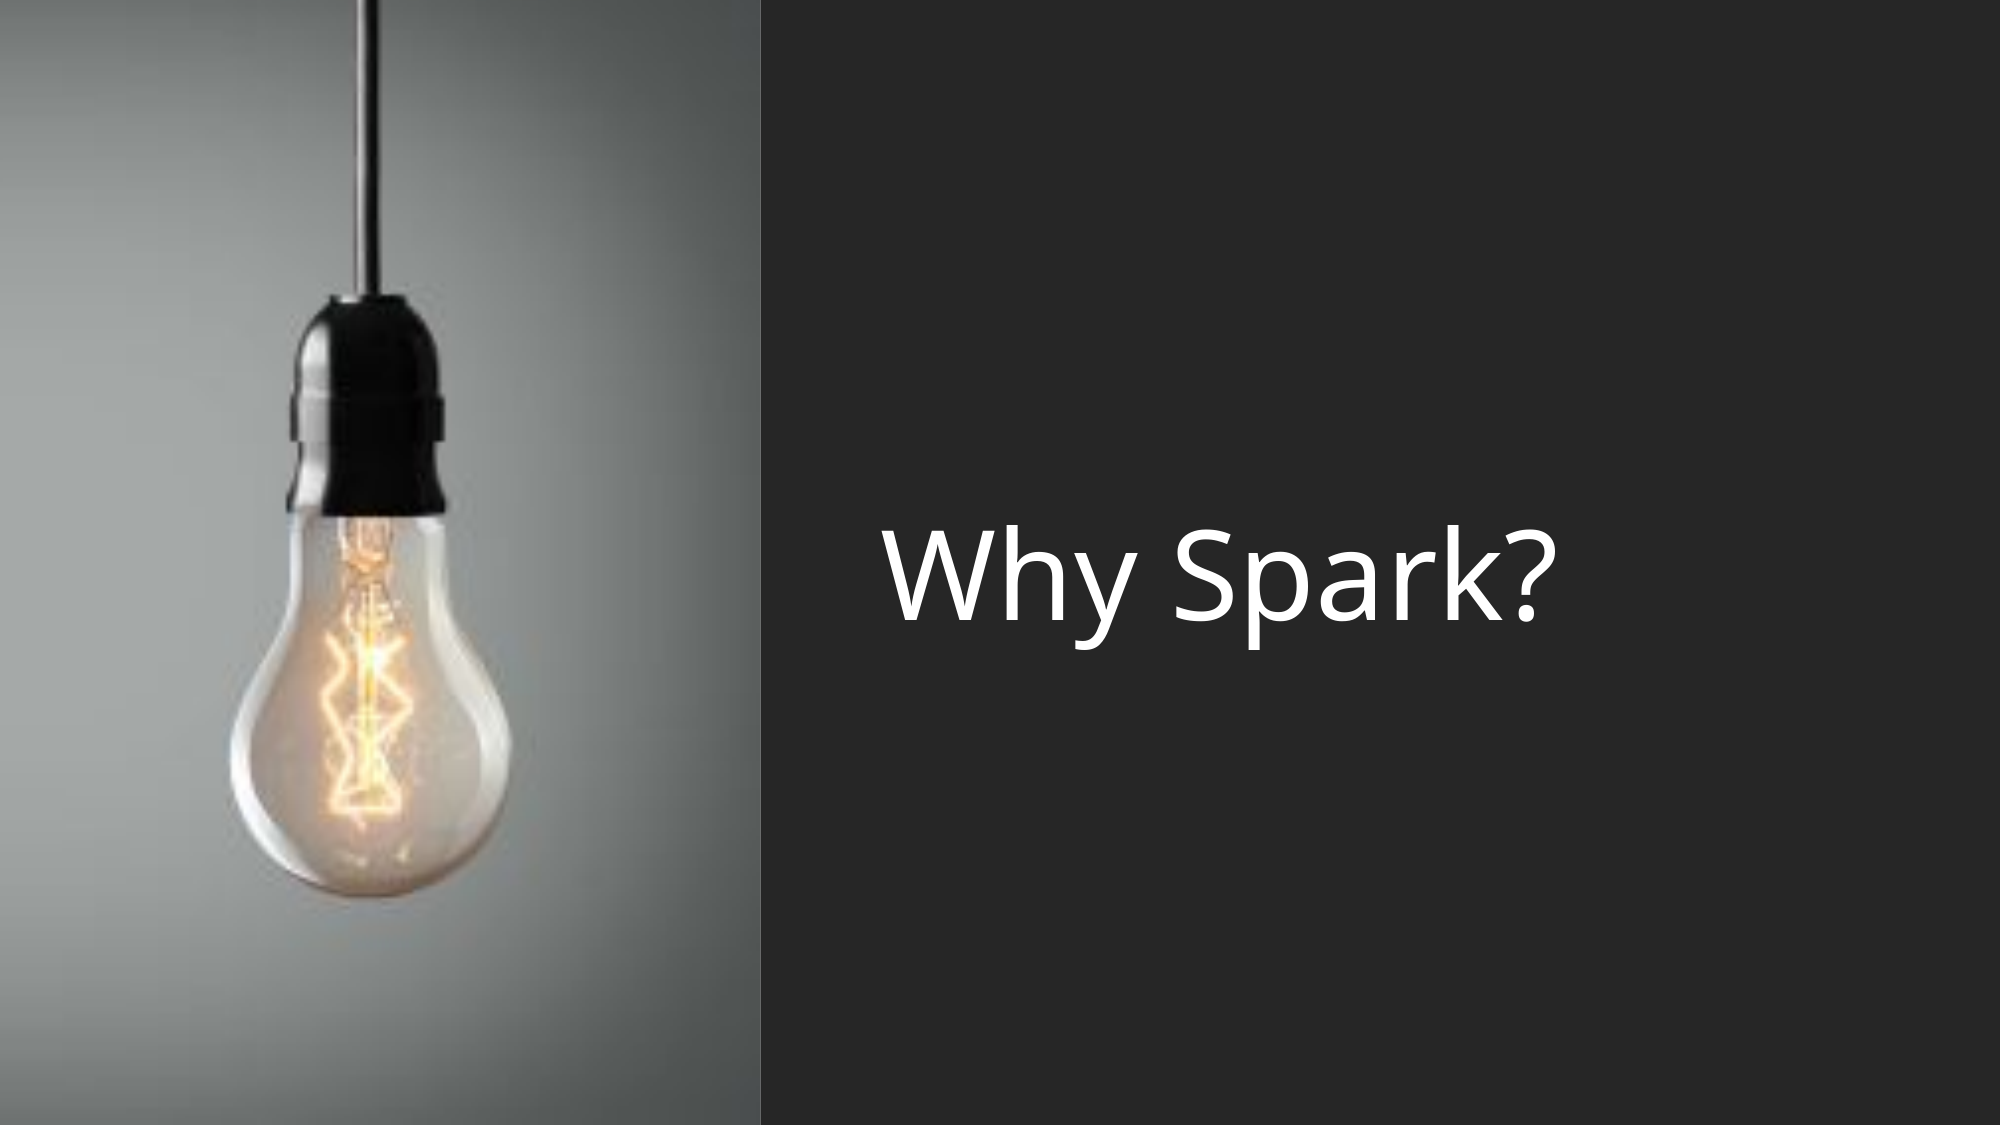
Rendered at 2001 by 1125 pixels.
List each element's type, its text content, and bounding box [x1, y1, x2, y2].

title Why Spark? [865, 104, 1895, 655]
picture [0, 0, 761, 1125]
text_box [761, 0, 2000, 1125]
